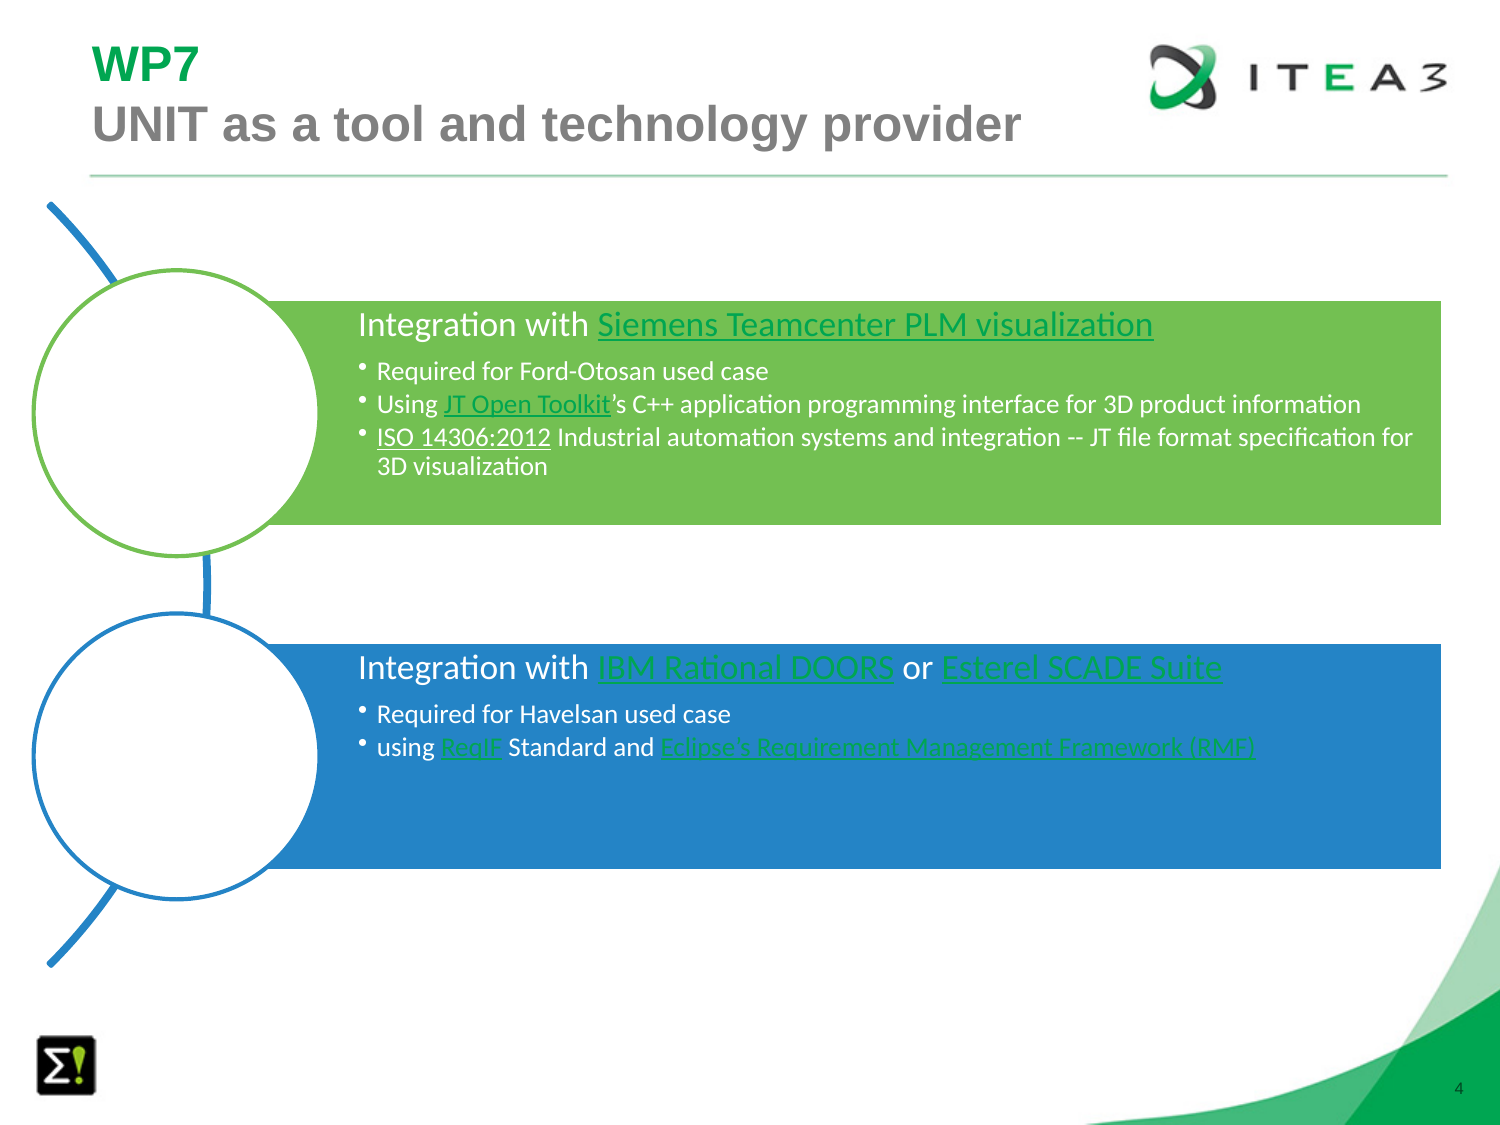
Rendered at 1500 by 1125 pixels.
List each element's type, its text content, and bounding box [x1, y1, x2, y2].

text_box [29, 184, 1448, 986]
picture [0, 0, 1500, 1125]
title WP7 UNIT as a tool and technology provider [76, 23, 1099, 160]
